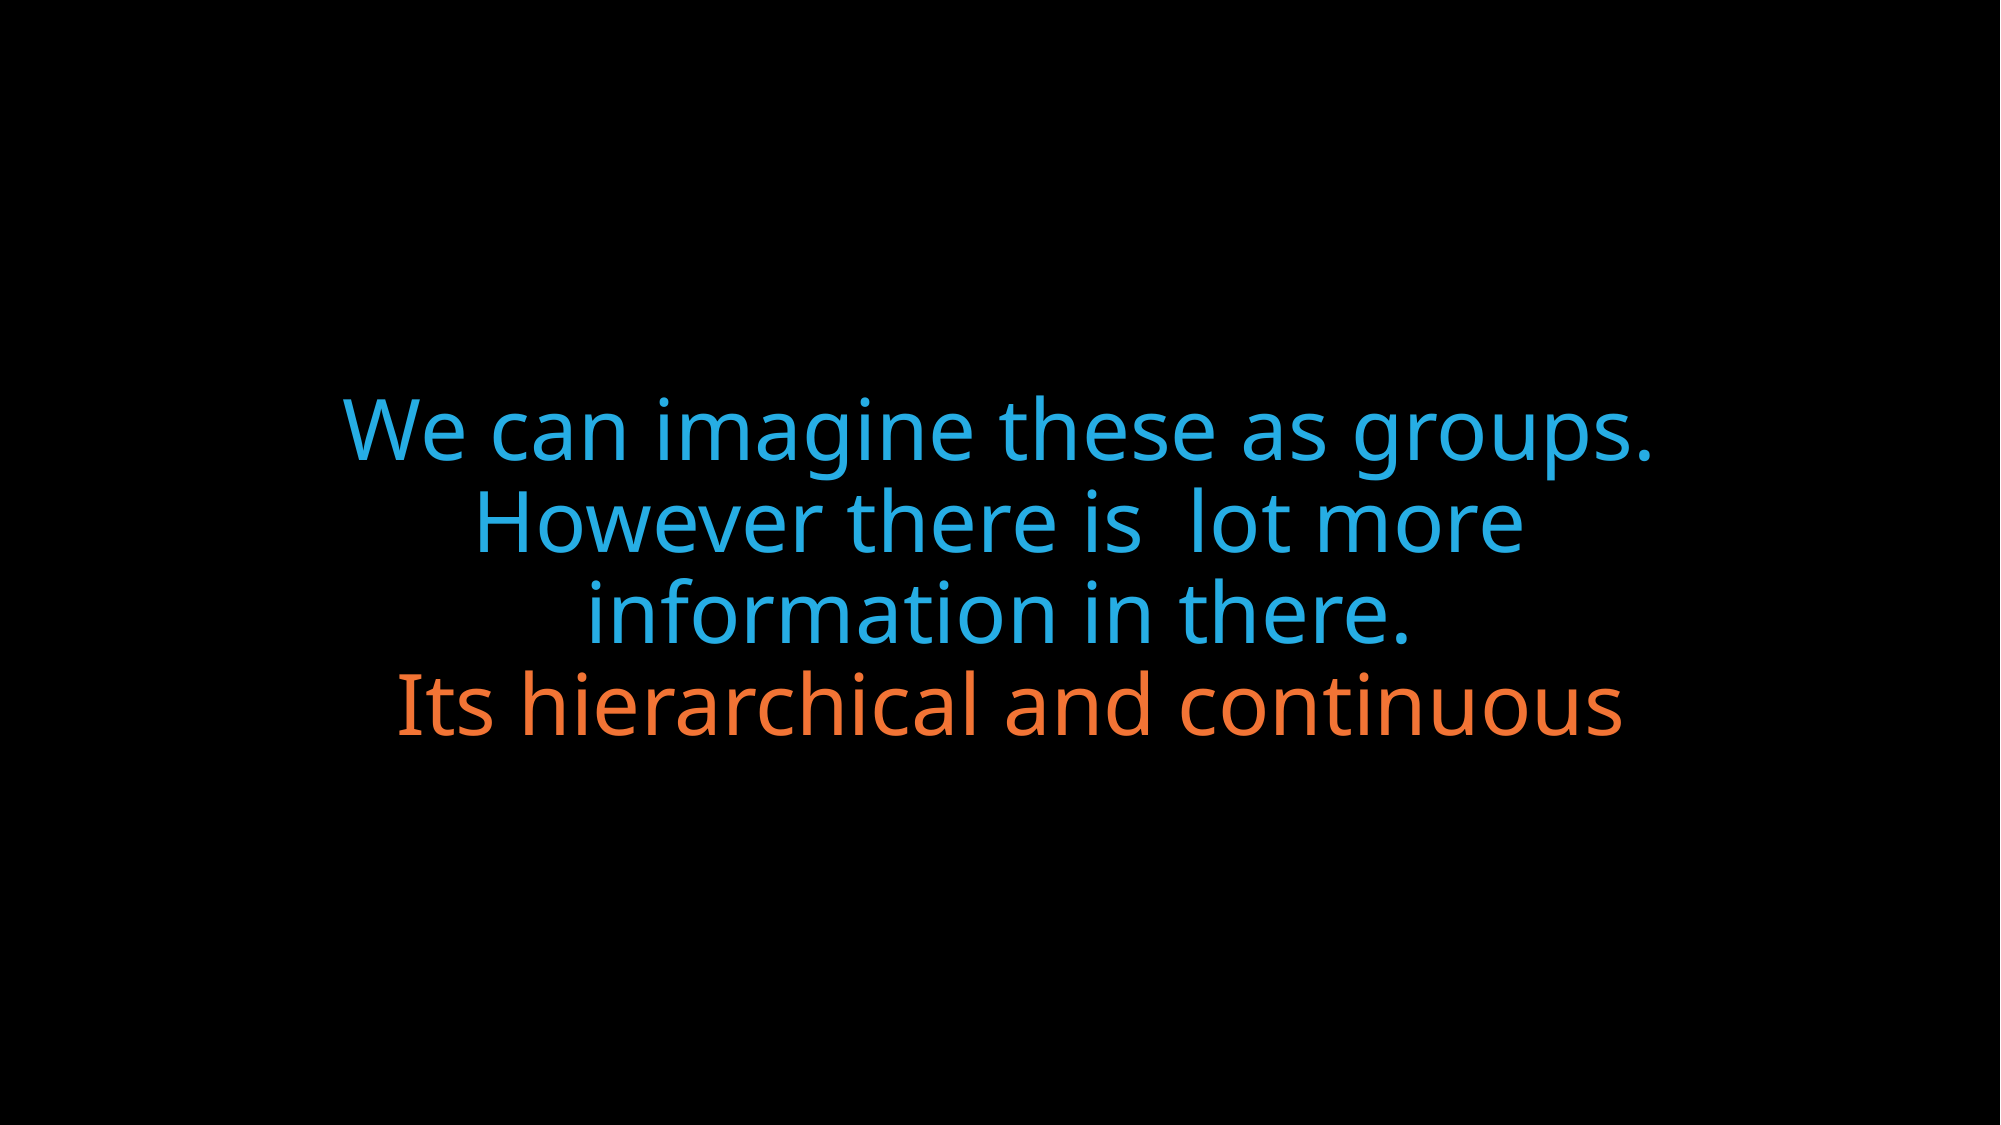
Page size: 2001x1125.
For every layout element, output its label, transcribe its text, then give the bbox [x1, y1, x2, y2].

title We can imagine these as groups. However there is lot more information in there. Its hierarchical and continuous [249, 369, 1750, 762]
